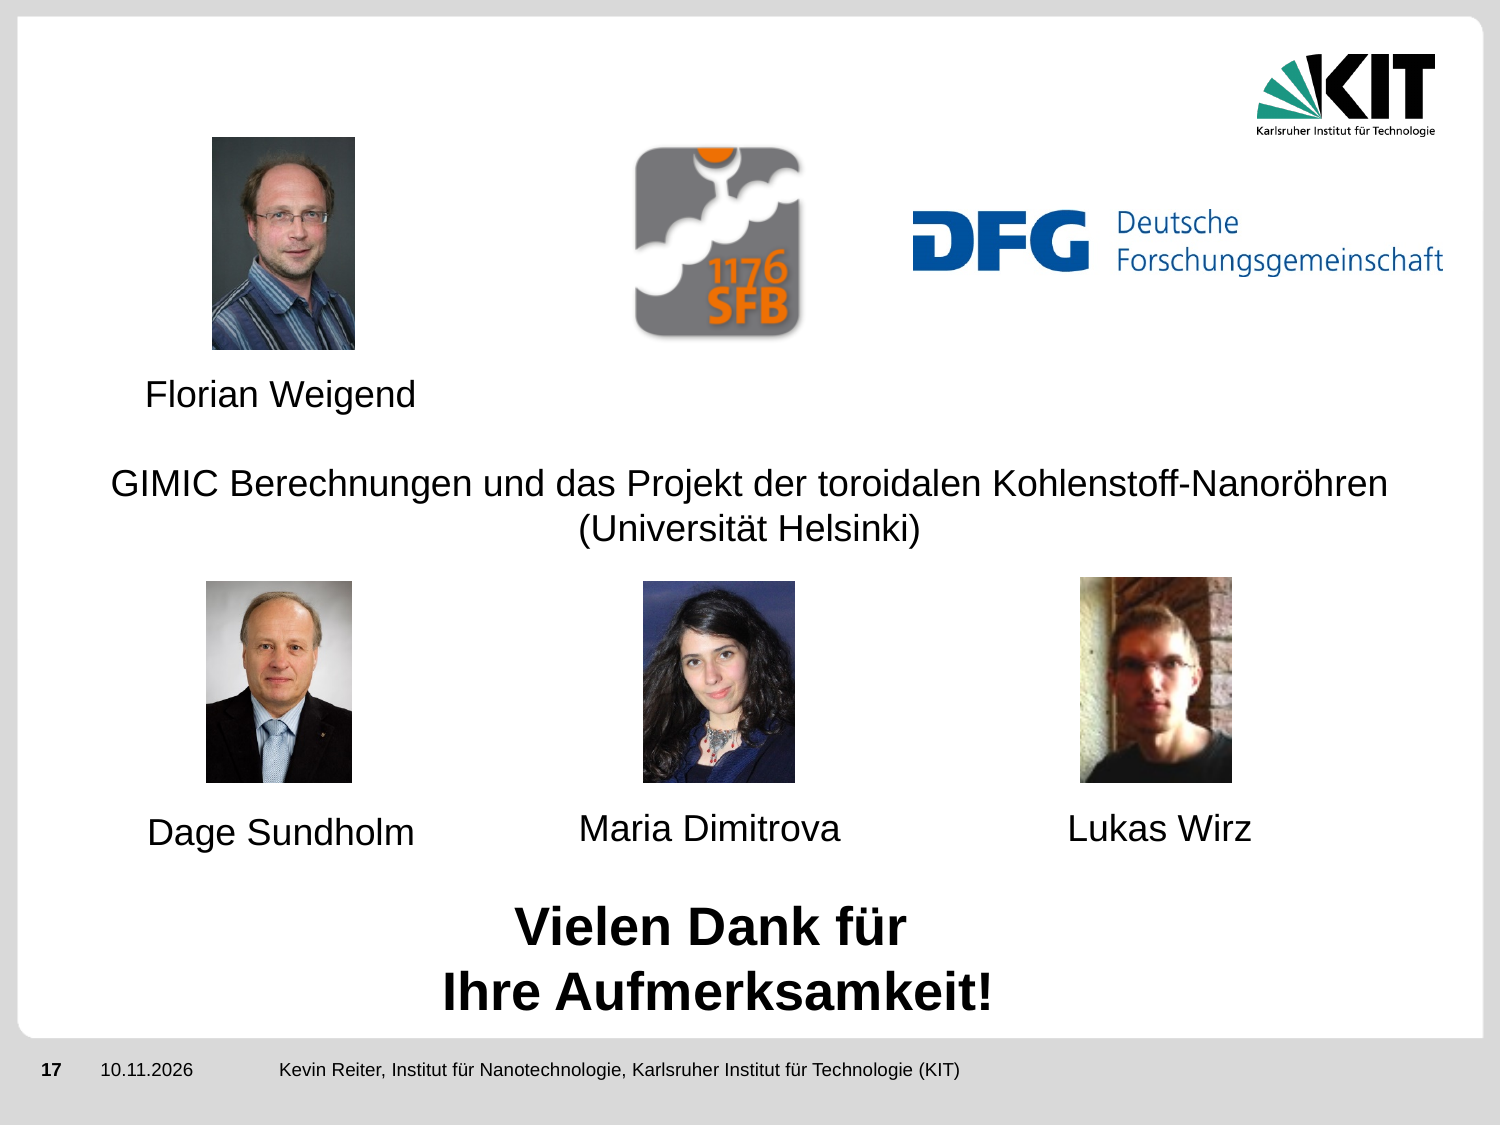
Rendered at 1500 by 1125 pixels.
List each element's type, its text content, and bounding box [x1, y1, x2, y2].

text_box Maria Dimitrova [563, 797, 936, 857]
text_box Dage Sundholm [132, 800, 434, 861]
text_box Lukas Wirz [1052, 797, 1304, 857]
picture [0, 0, 1500, 1125]
footer Kevin Reiter, Institut für Nanotechnologie, Karlsruher Institut für Technologie (KIT) [279, 1057, 976, 1117]
text_box Florian Weigend [130, 362, 436, 422]
text_box Vielen Dank für Ihre Aufmerksamkeit! [151, 928, 1286, 1021]
list GIMIC Berechnungen und das Projekt der toroidalen Kohlenstoff-Nanoröhren (Universität Helsinki) [64, 196, 1436, 1000]
